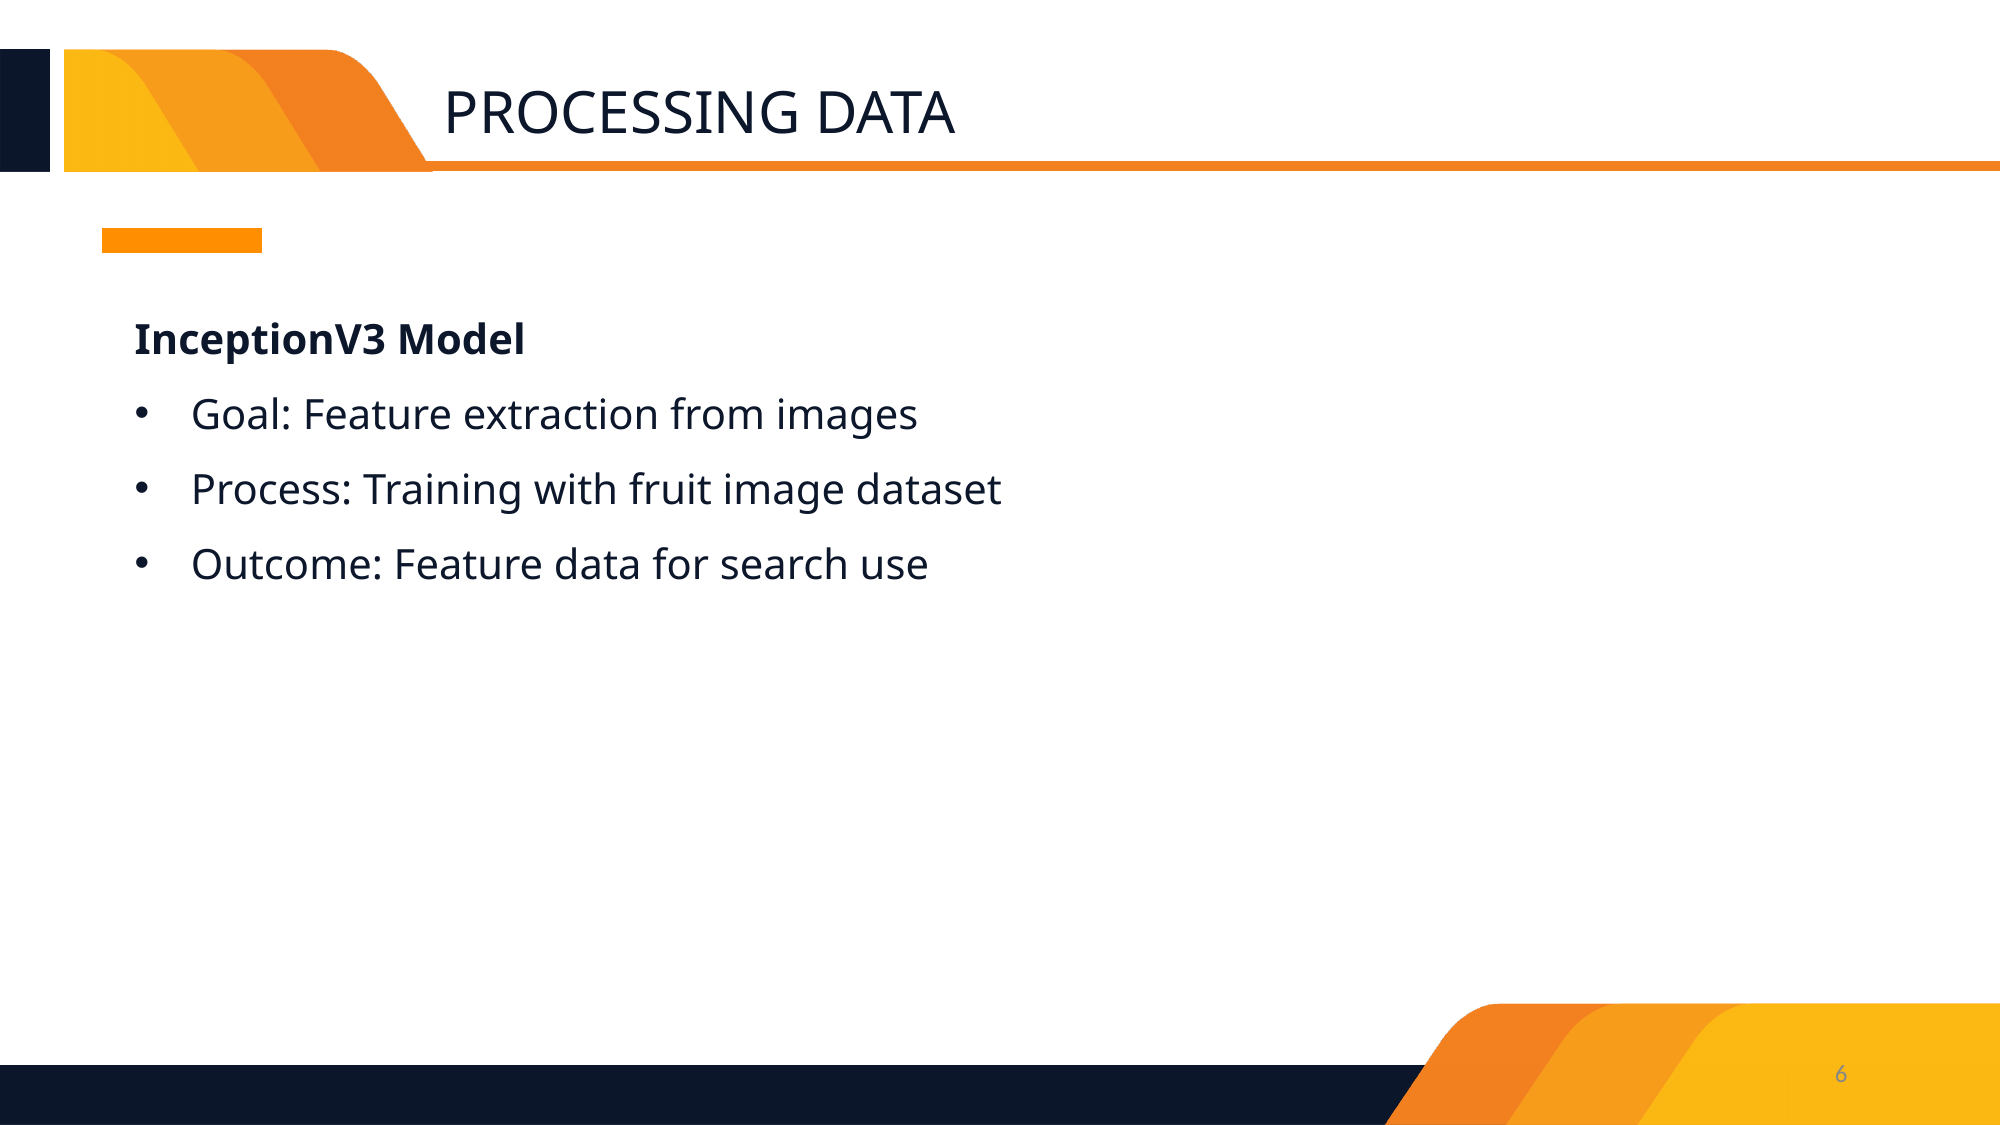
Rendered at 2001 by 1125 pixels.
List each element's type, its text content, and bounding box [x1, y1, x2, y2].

picture [0, 1002, 2000, 1125]
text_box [0, 49, 2000, 172]
text_box InceptionV3 Model Goal: Feature extraction from images Process: Training with fruit image dataset Outcome: Feature data for search use [102, 280, 1404, 595]
text_box [102, 229, 261, 253]
